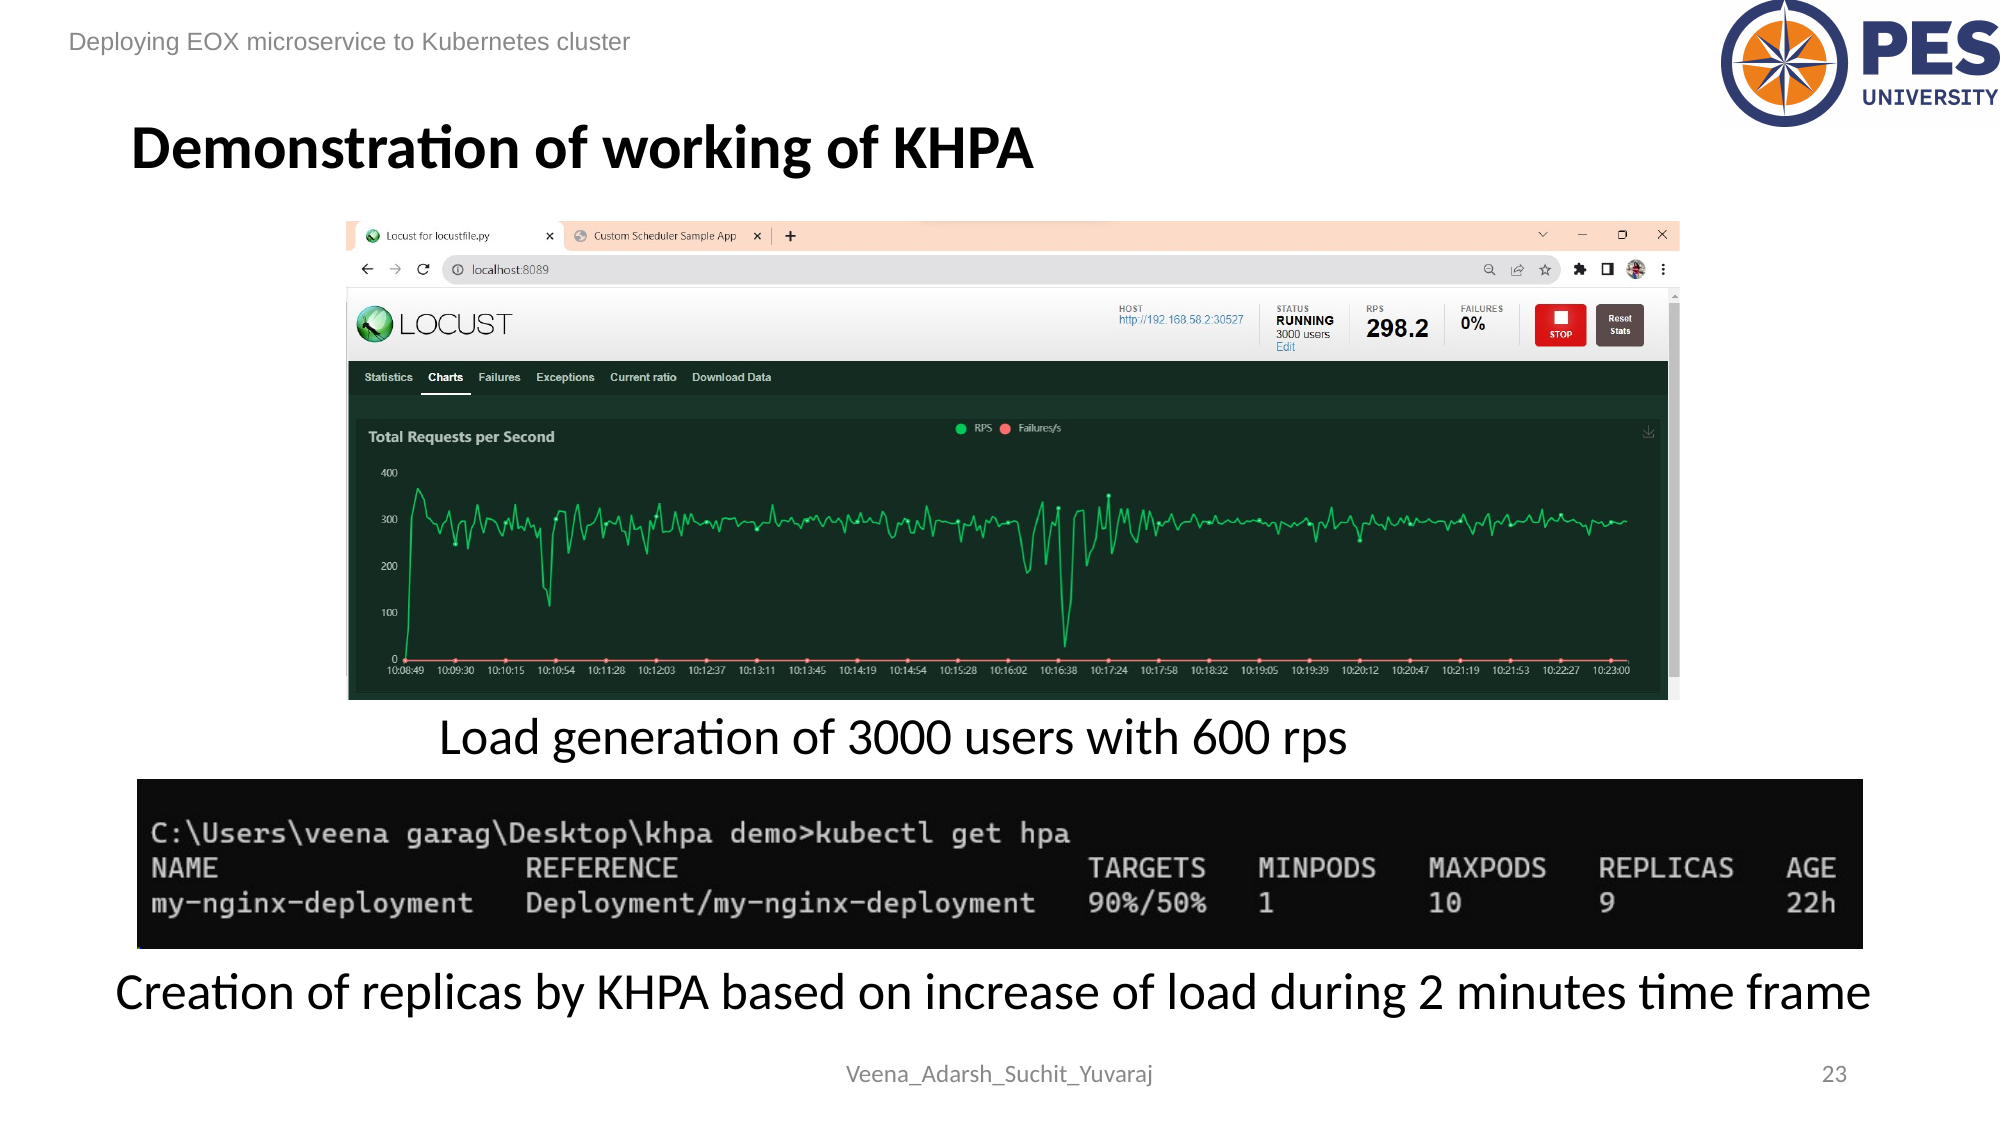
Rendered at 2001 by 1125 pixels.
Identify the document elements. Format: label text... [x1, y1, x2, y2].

picture [1721, 0, 2000, 127]
slide_number 23 [1412, 1042, 1863, 1103]
text_box Deploying EOX microservice to Kubernetes cluster [12, 10, 688, 71]
picture [137, 779, 1863, 949]
text_box Load generation of 3000 users with 600 rps [424, 709, 1576, 759]
footer Veena_Adarsh_Suchit_Yuvaraj [662, 1042, 1338, 1103]
text_box Creation of replicas by KHPA based on increase of load during 2 minutes time frame [100, 942, 1900, 1014]
picture [320, 221, 1680, 700]
text_box Demonstration of working of KHPA [116, 112, 1209, 184]
